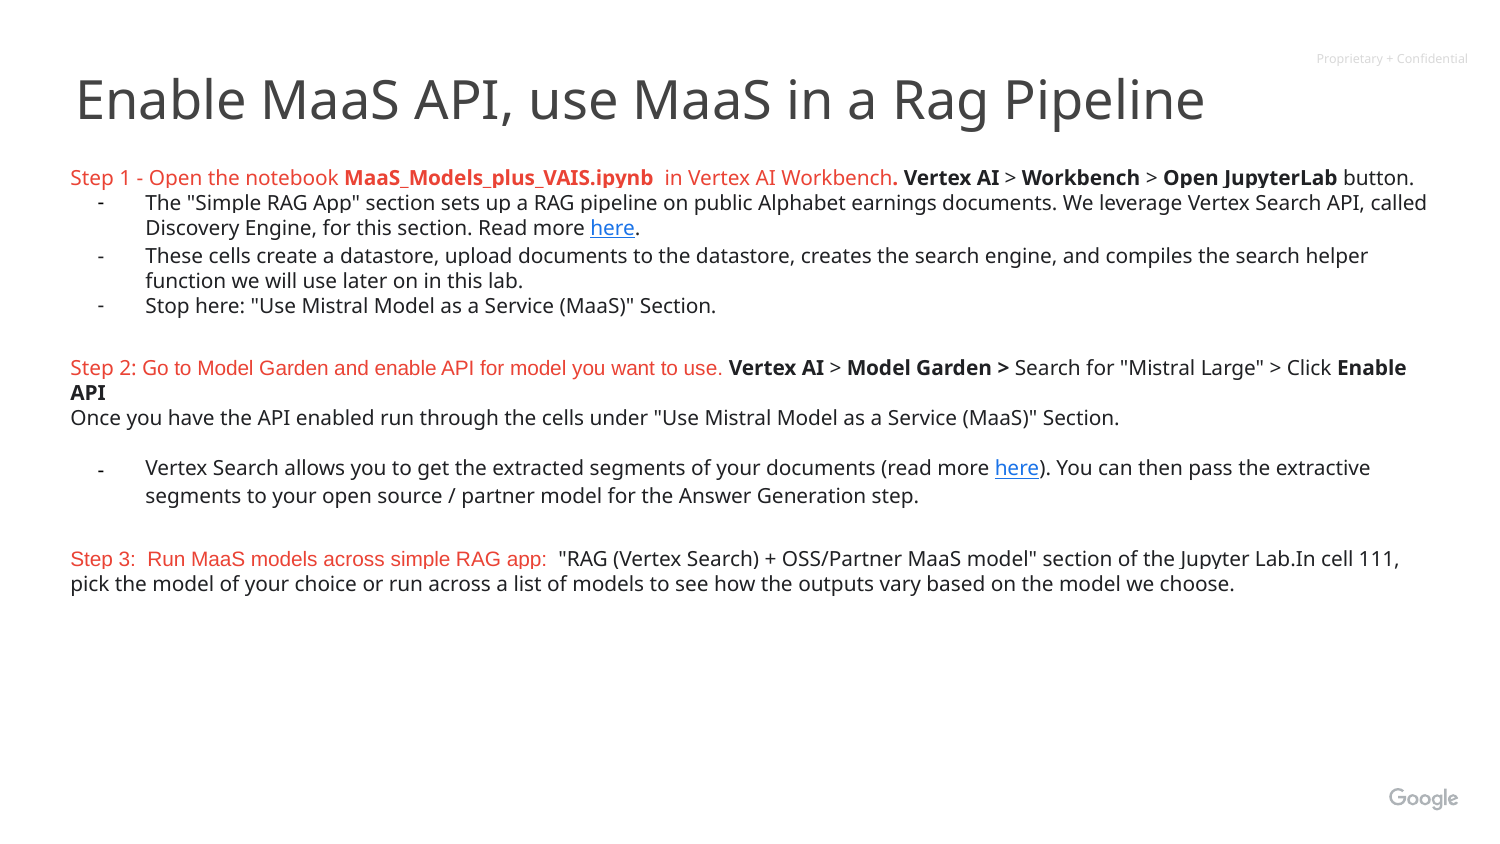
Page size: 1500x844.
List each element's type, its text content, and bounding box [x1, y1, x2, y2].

text_box Step 1 - Open the notebook MaaS_Models_plus_VAIS.ipynb in Vertex AI Workbench. Vertex AI > Workbench > Open JupyterLab button. The "Simple RAG App" section sets up a RAG pipeline on public Alphabet earnings documents. We leverage Vertex Search API, called Discovery Engine, for this section. Read more here. These cells create a datastore, upload documents to the datastore, creates the search engine, and compiles the search helper function we will use later on in this lab. Stop here: "Use Mistral Model as a Service (MaaS)" Section. Step 2: Go to Model Garden and enable API for model you want to use. Vertex AI > Model Garden > Search for "Mistral Large" > Click Enable API Once you have the API enabled run through the cells under "Use Mistral Model as a Service (MaaS)" Section. Vertex Search allows you to get the extracted segments of your documents (read more here). You can then pass the extractive segments to your open source / partner model for the Answer Generation step. Step 3: Run MaaS models across simple RAG app: "RAG (Vertex Search) + OSS/Partner MaaS model" section of the Jupyter Lab.In cell 111, pick the model of your choice or run across a list of models to see how the outputs vary based on the model we choose. [70, 164, 1430, 739]
text_box Enable MaaS API, use MaaS in a Rag Pipeline [74, 49, 1425, 145]
